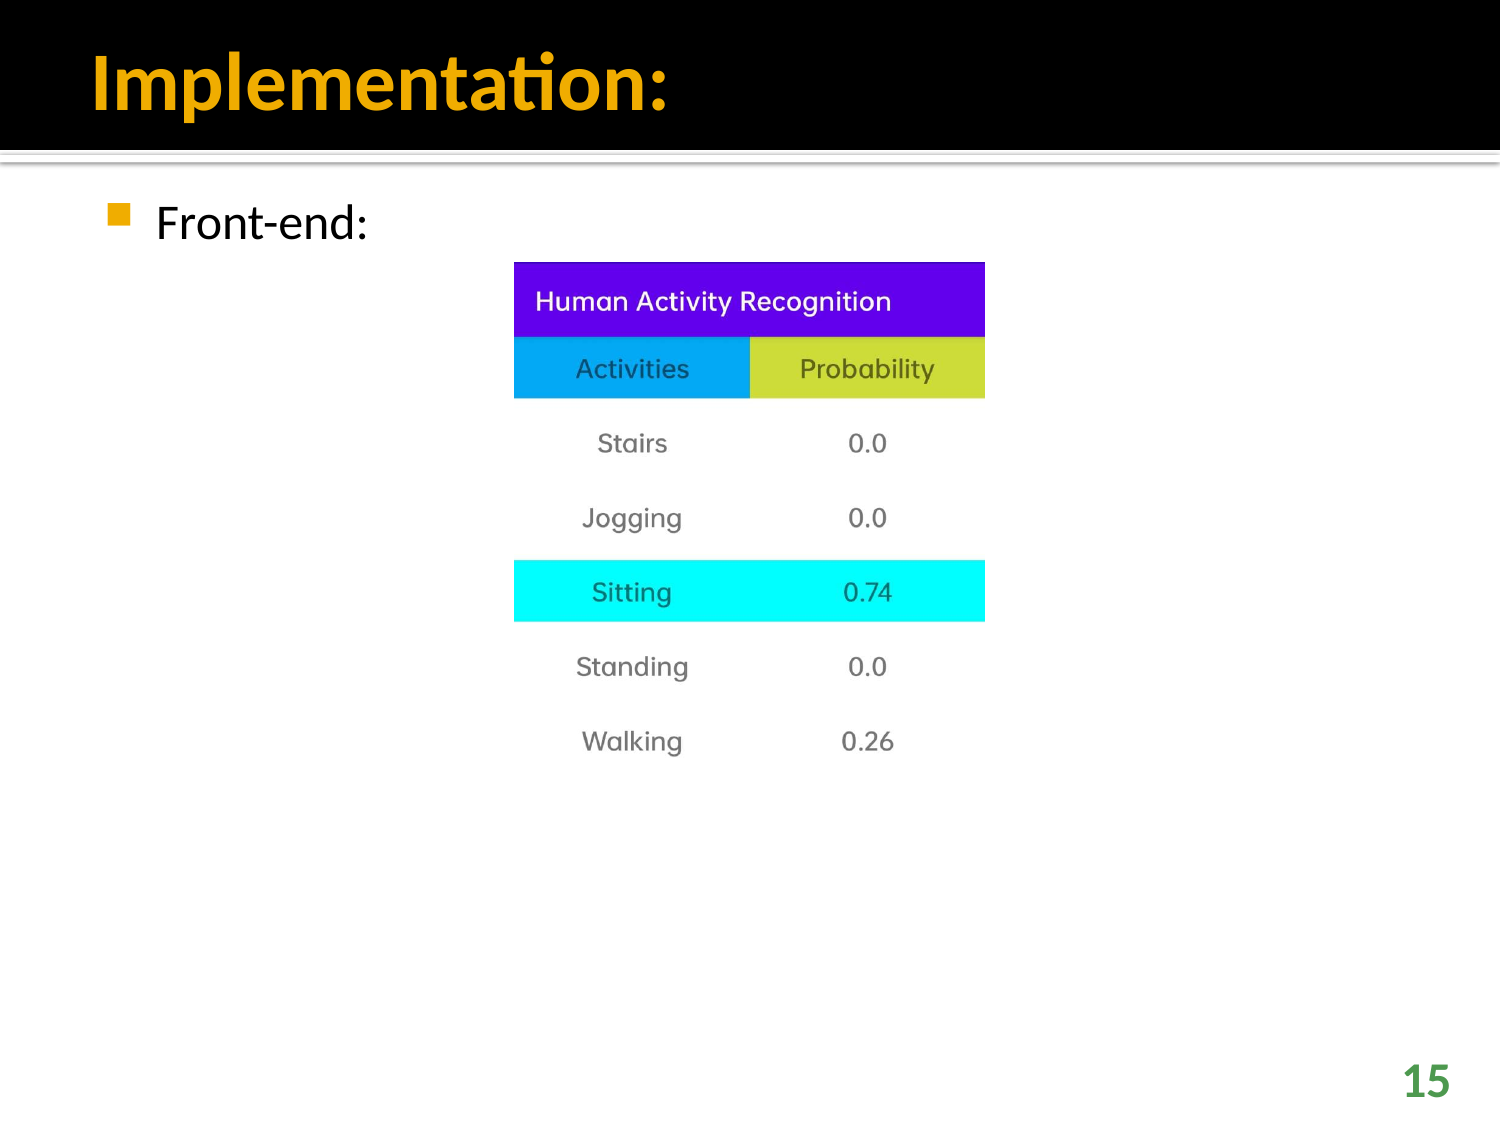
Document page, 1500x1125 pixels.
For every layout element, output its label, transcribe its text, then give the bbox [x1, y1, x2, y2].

title Implementation: [75, 12, 1425, 143]
picture [514, 262, 985, 1040]
list Front-end: [75, 174, 1425, 1075]
slide_number 15 [1345, 1062, 1467, 1108]
